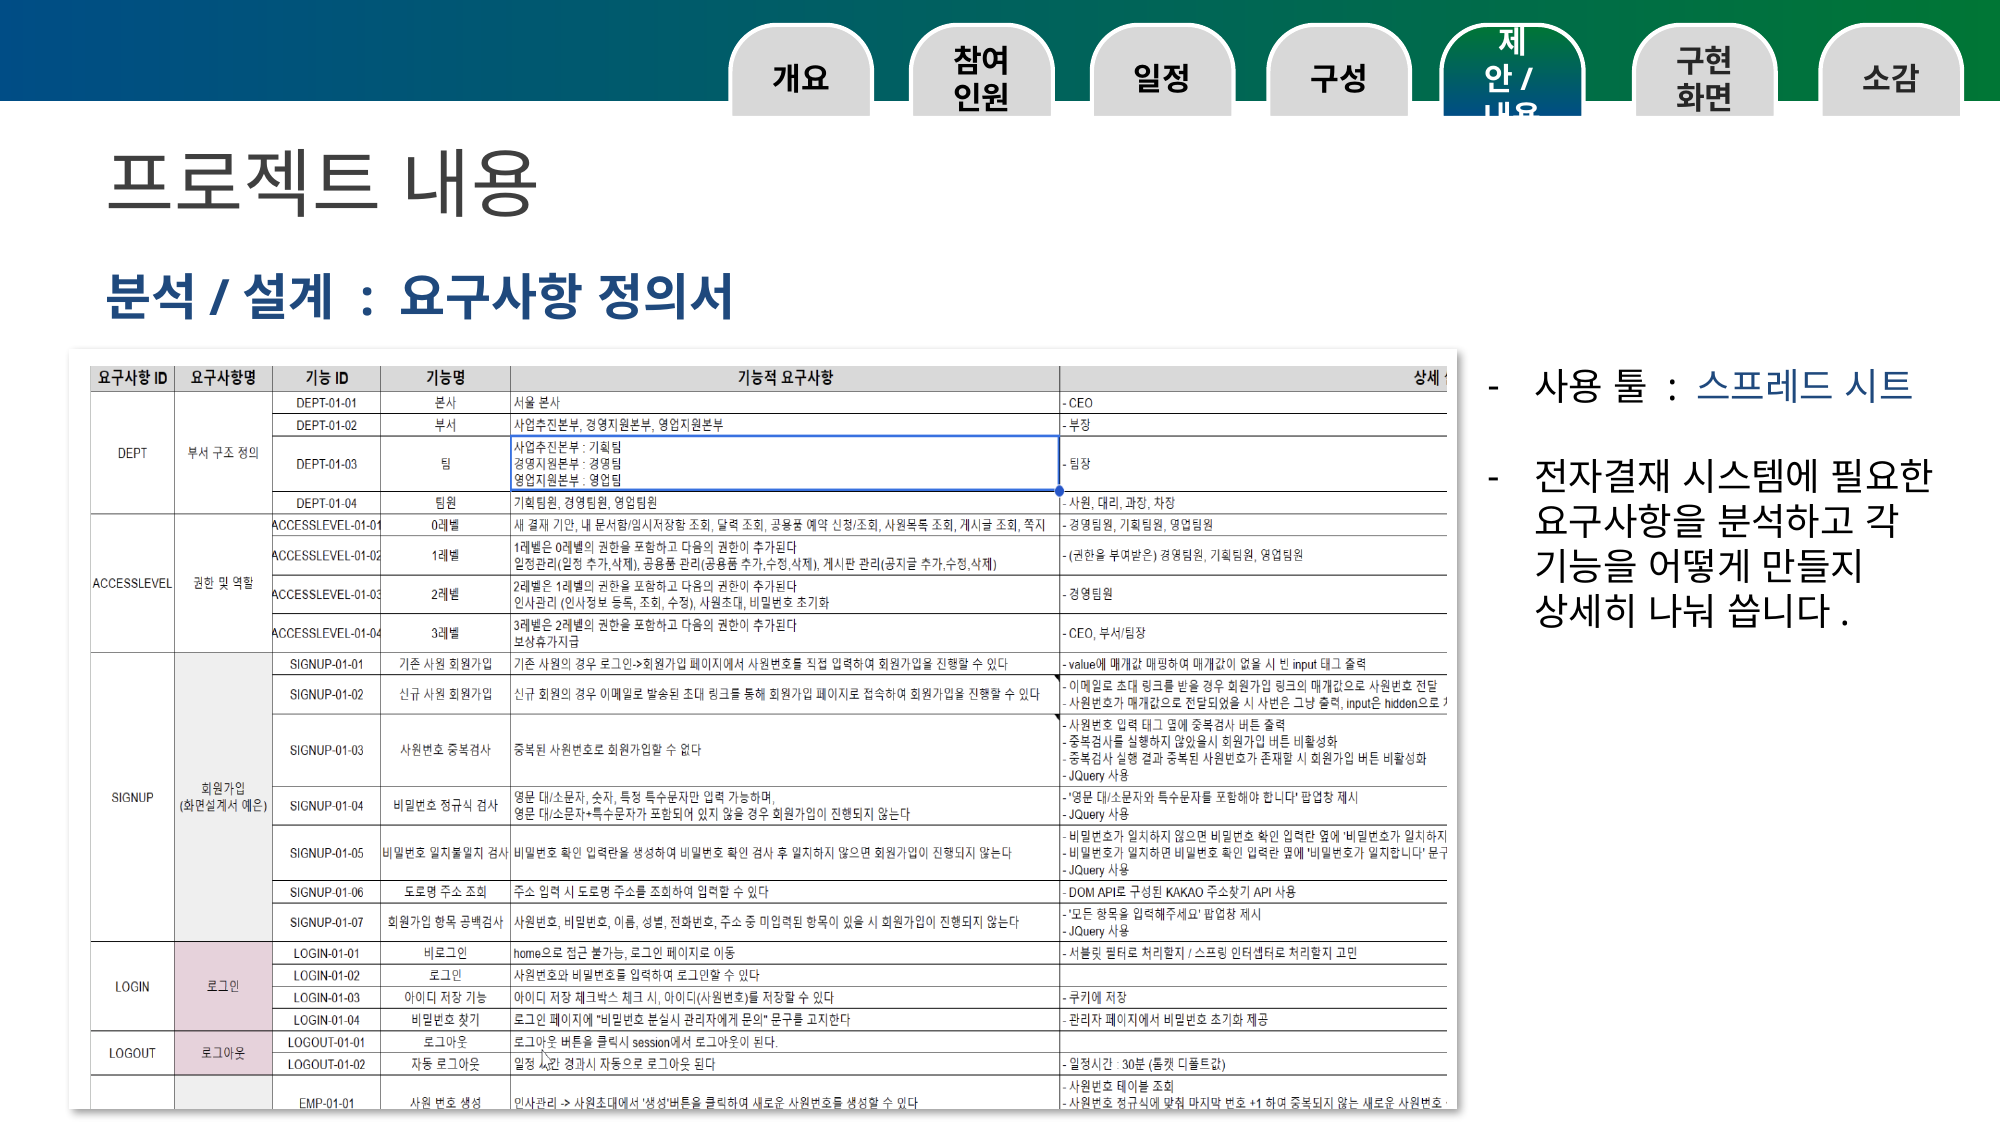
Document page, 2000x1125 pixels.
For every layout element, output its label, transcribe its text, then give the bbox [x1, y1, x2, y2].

text_box [69, 349, 1457, 1109]
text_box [0, 0, 2000, 103]
text_box 프로젝트 내용 [90, 128, 1335, 234]
text_box 사용 툴 : 스프레드 시트 전자결재 시스템에 필요한 요구사항을 분석하고 각 기능을 어떻게 만들지 상세히 나눠 씁니다. [1472, 355, 1981, 644]
text_box 분석/설계 : 요구사항 정의서 [90, 270, 1354, 321]
picture [90, 365, 1448, 1109]
